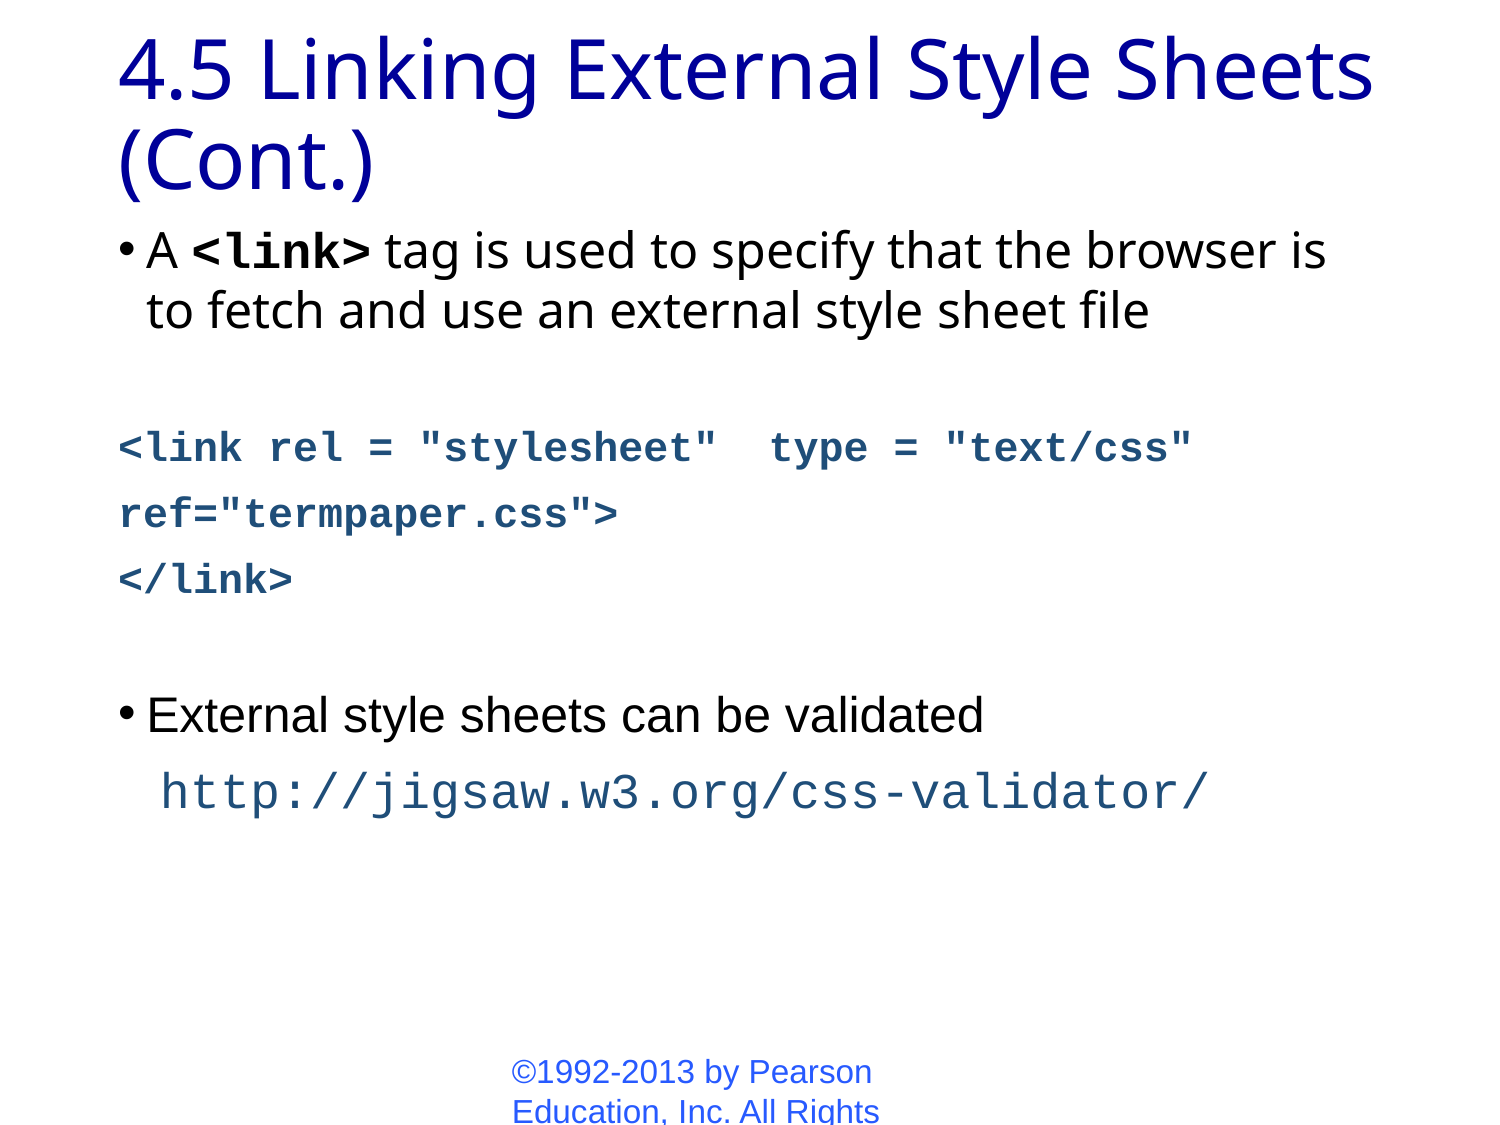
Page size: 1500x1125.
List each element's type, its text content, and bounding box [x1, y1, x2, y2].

footer ©1992-2013 by Pearson Education, Inc. All Rights Reserved. [496, 1042, 1004, 1103]
title 4.5 Linking External Style Sheets (Cont.) [103, 59, 1397, 175]
list A <link> tag is used to specify that the browser is to fetch and use an external style sheet file <link rel = "stylesheet" type = "text/css" ref="termpaper.css"> </link> External style sheets can be validated http://jigsaw.w3.org/css-validator/ [103, 211, 1397, 1014]
